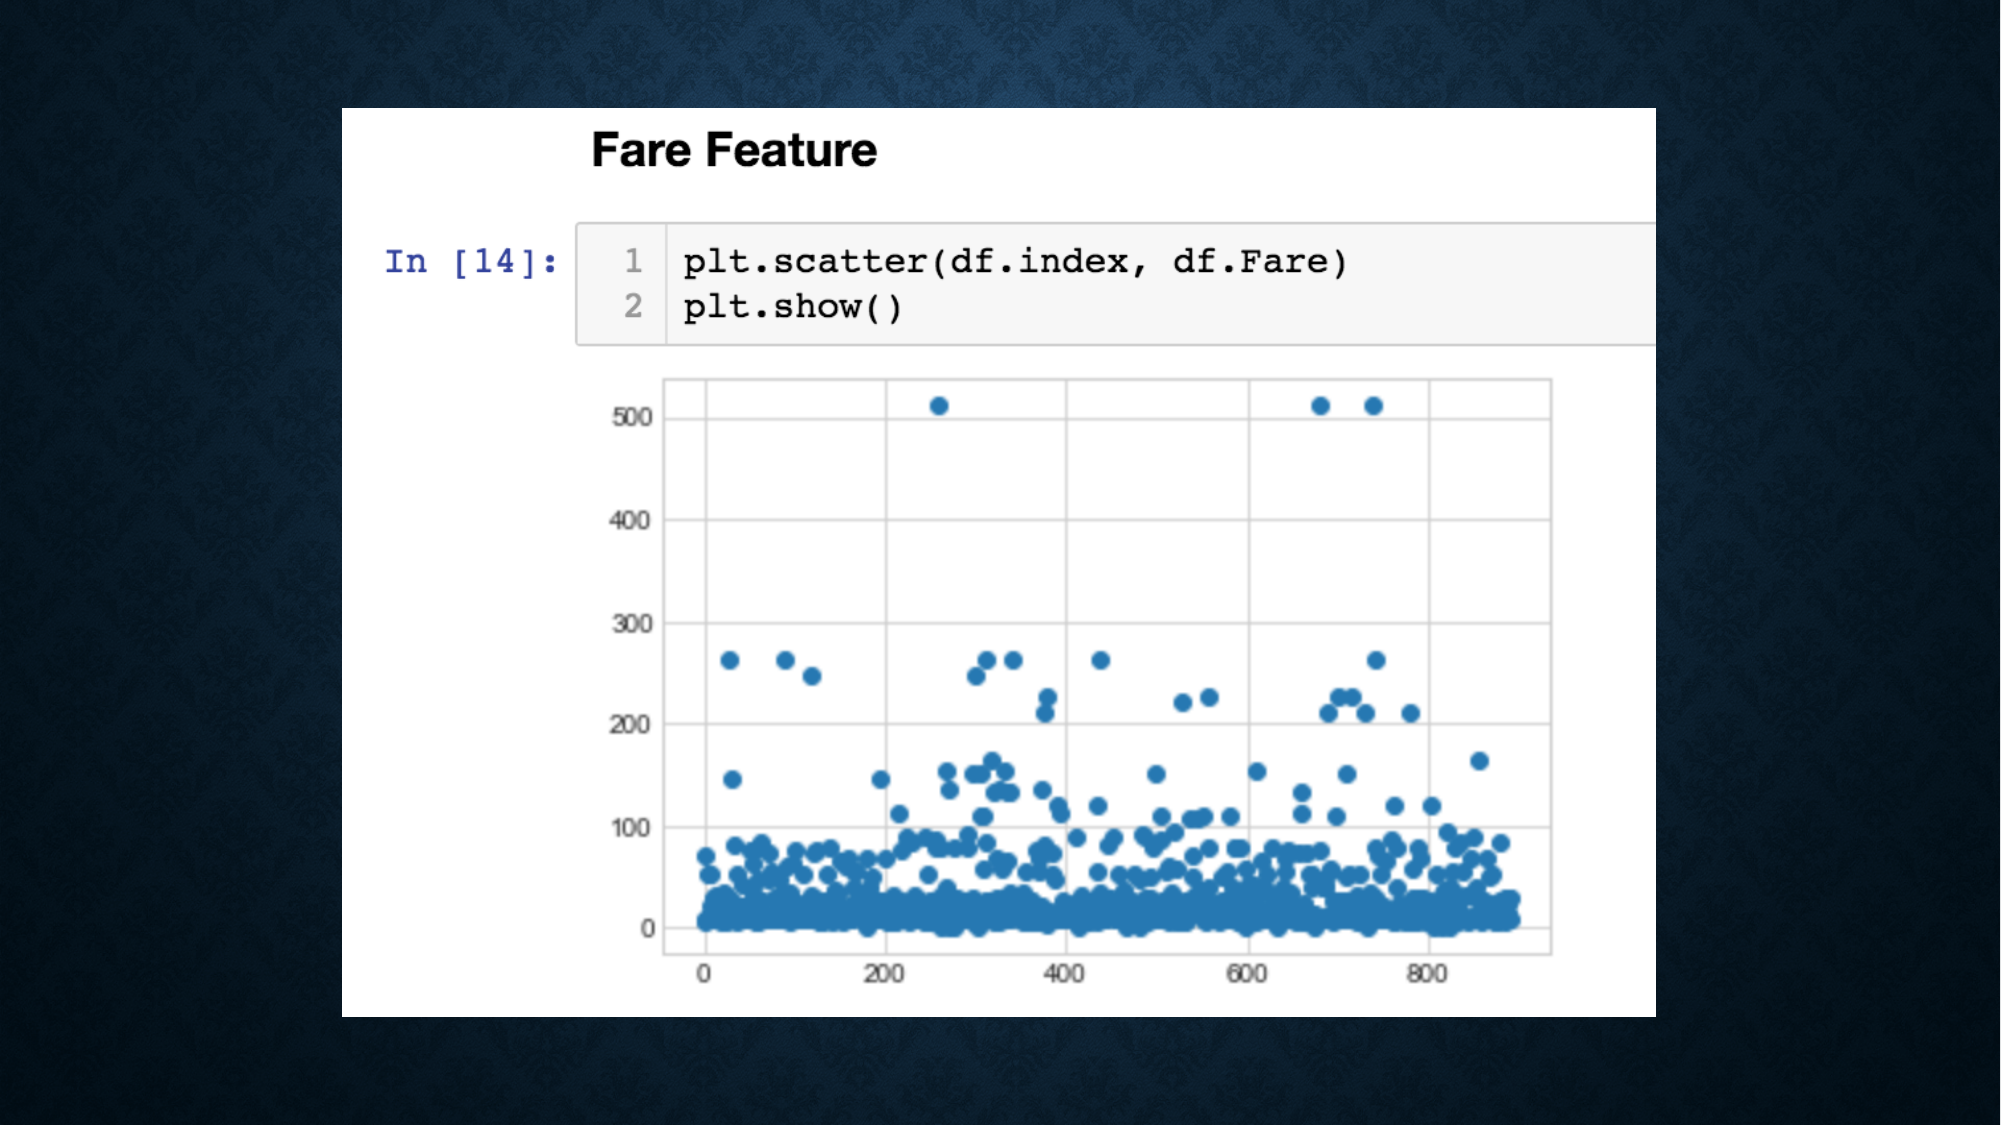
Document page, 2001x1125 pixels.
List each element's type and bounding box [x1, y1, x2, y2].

picture [341, 107, 1657, 1018]
